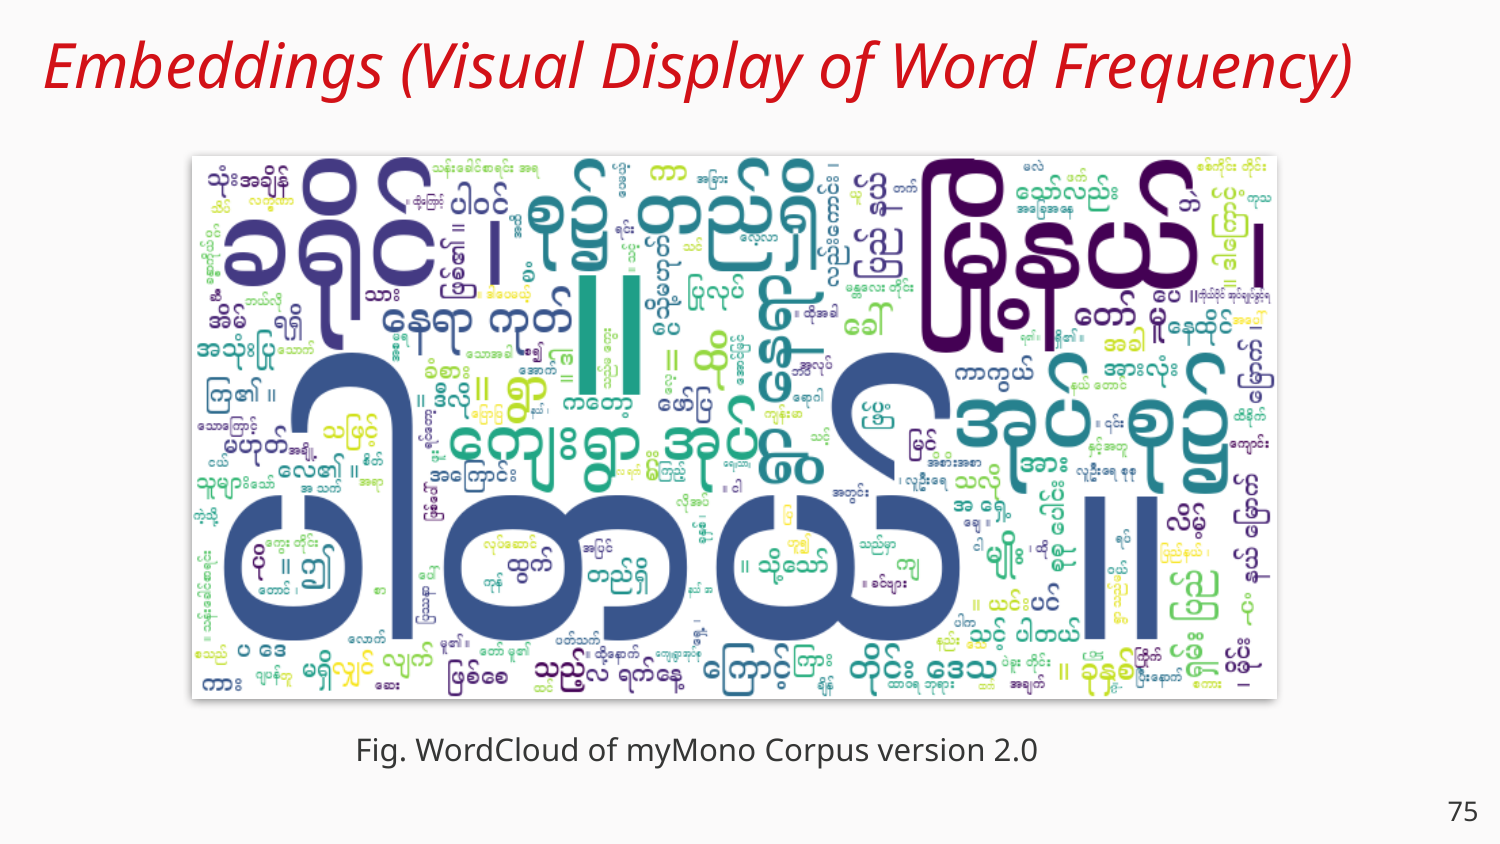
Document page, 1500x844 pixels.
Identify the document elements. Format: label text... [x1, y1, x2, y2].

picture [192, 156, 1277, 699]
list Fig. WordCloud of myMono Corpus version 2.0 [340, 709, 1402, 802]
title Embeddings (Visual Display of Word Frequency) [41, 34, 1419, 176]
slide_number ‹#› [1403, 779, 1494, 844]
